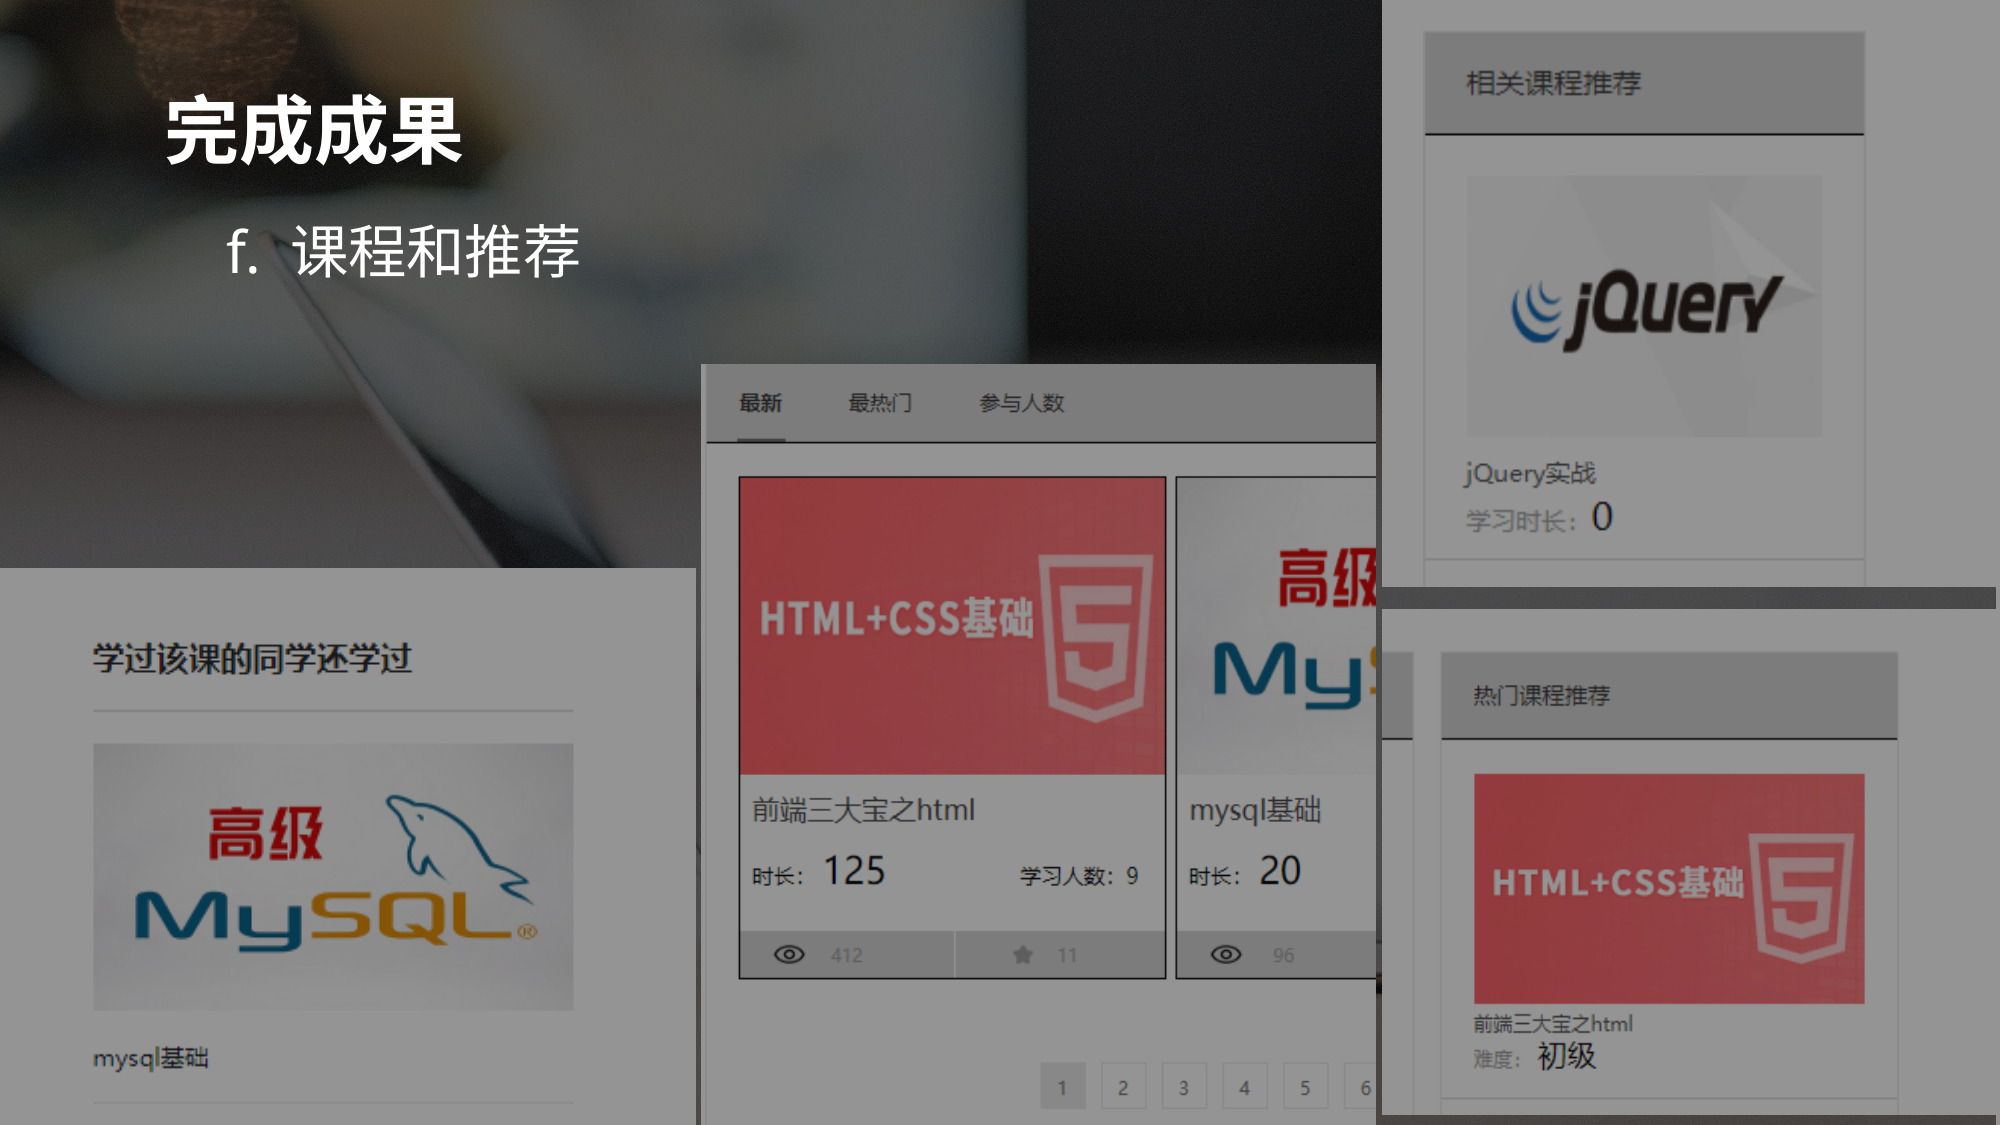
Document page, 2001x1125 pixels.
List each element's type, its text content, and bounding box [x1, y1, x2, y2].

picture [0, 568, 696, 1125]
picture [1381, 609, 2000, 1115]
text_box f. 课程和推荐 [196, 172, 780, 293]
picture [1381, 0, 1996, 587]
text_box 完成成果 [149, 30, 780, 391]
picture [701, 364, 1376, 1125]
text_box [0, 0, 2000, 1125]
